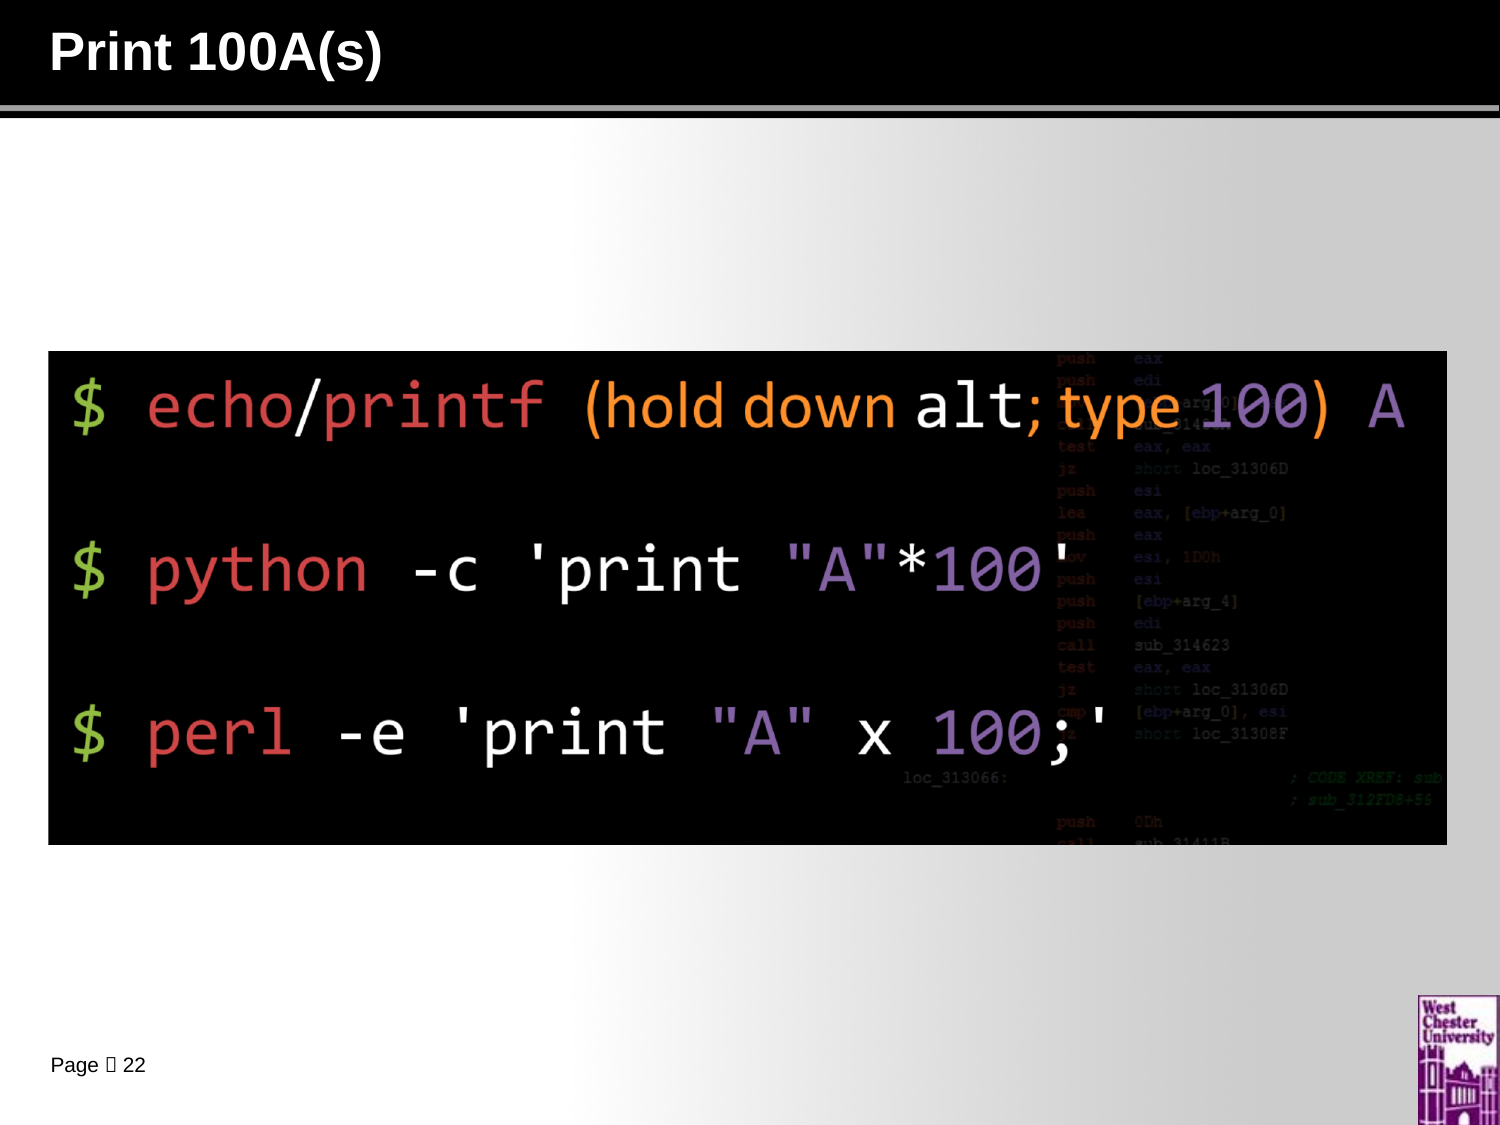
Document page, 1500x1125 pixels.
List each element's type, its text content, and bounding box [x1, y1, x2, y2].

picture [0, 0, 1500, 1125]
title Print 100A(s) [49, 16, 1447, 123]
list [48, 351, 1447, 845]
